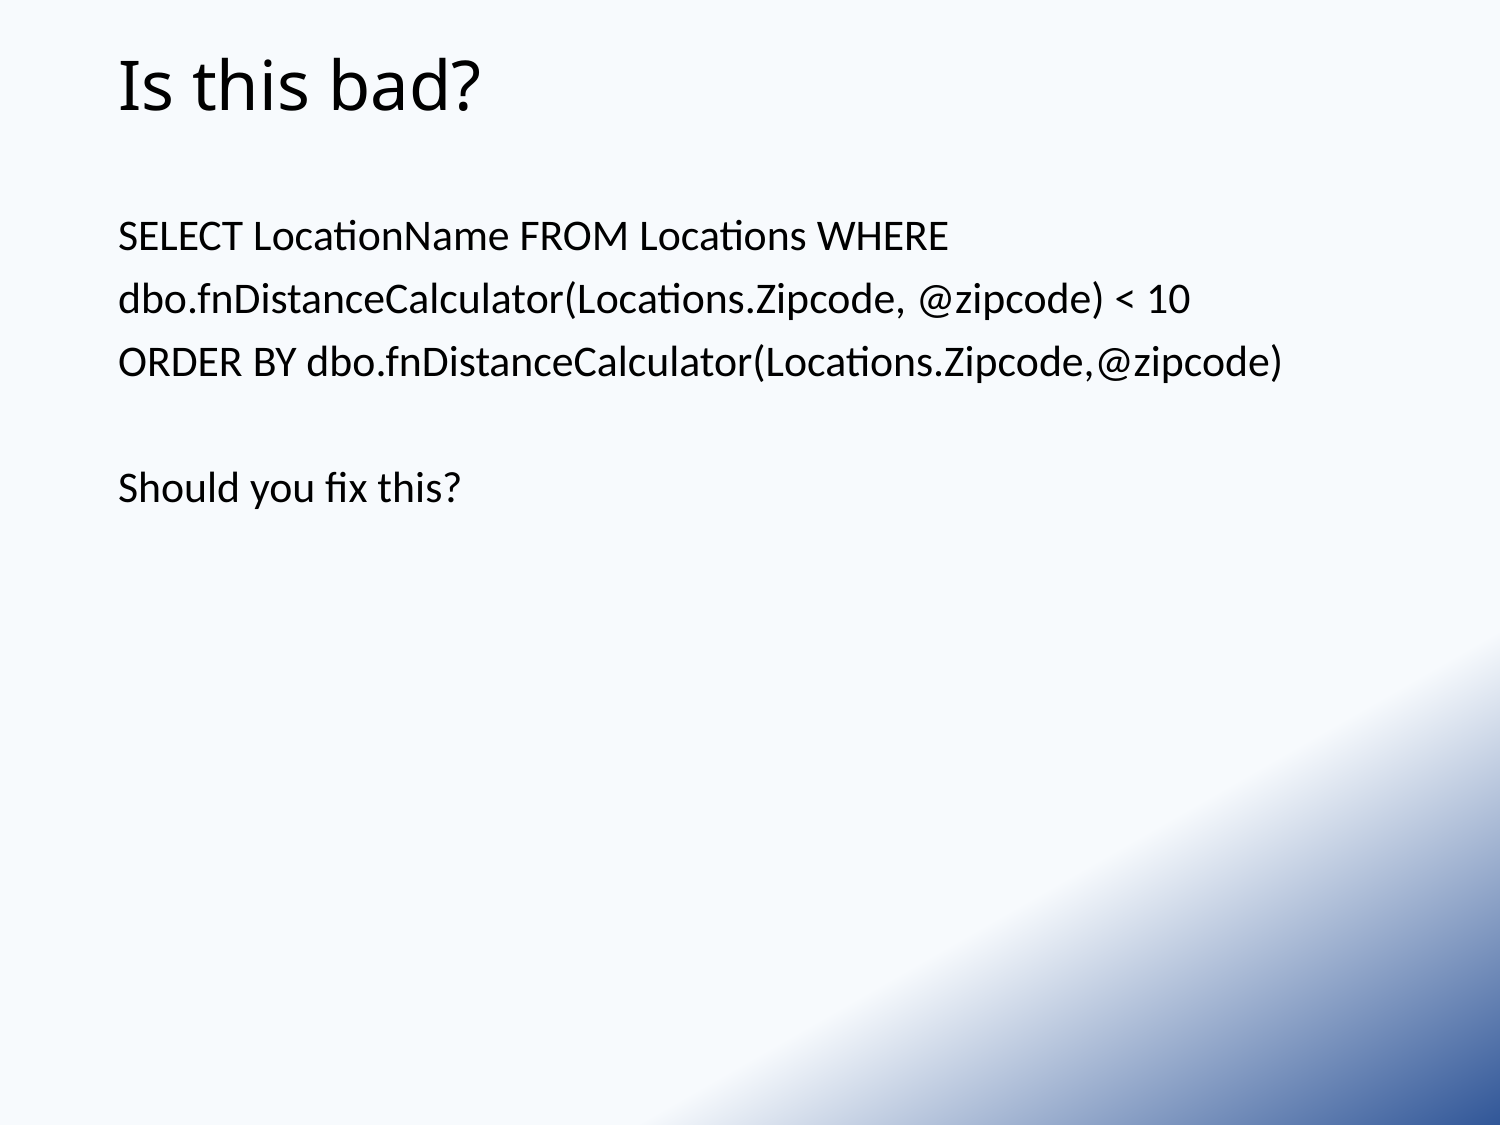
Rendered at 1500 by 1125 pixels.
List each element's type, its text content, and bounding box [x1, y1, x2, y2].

title Is this bad? [103, 38, 1397, 137]
list SELECT LocationName FROM Locations WHERE dbo.fnDistanceCalculator(Locations.Zipcode, @zipcode) < 10 ORDER BY dbo.fnDistanceCalculator(Locations.Zipcode,@zipcode) Should you fix this? [103, 137, 1397, 1014]
